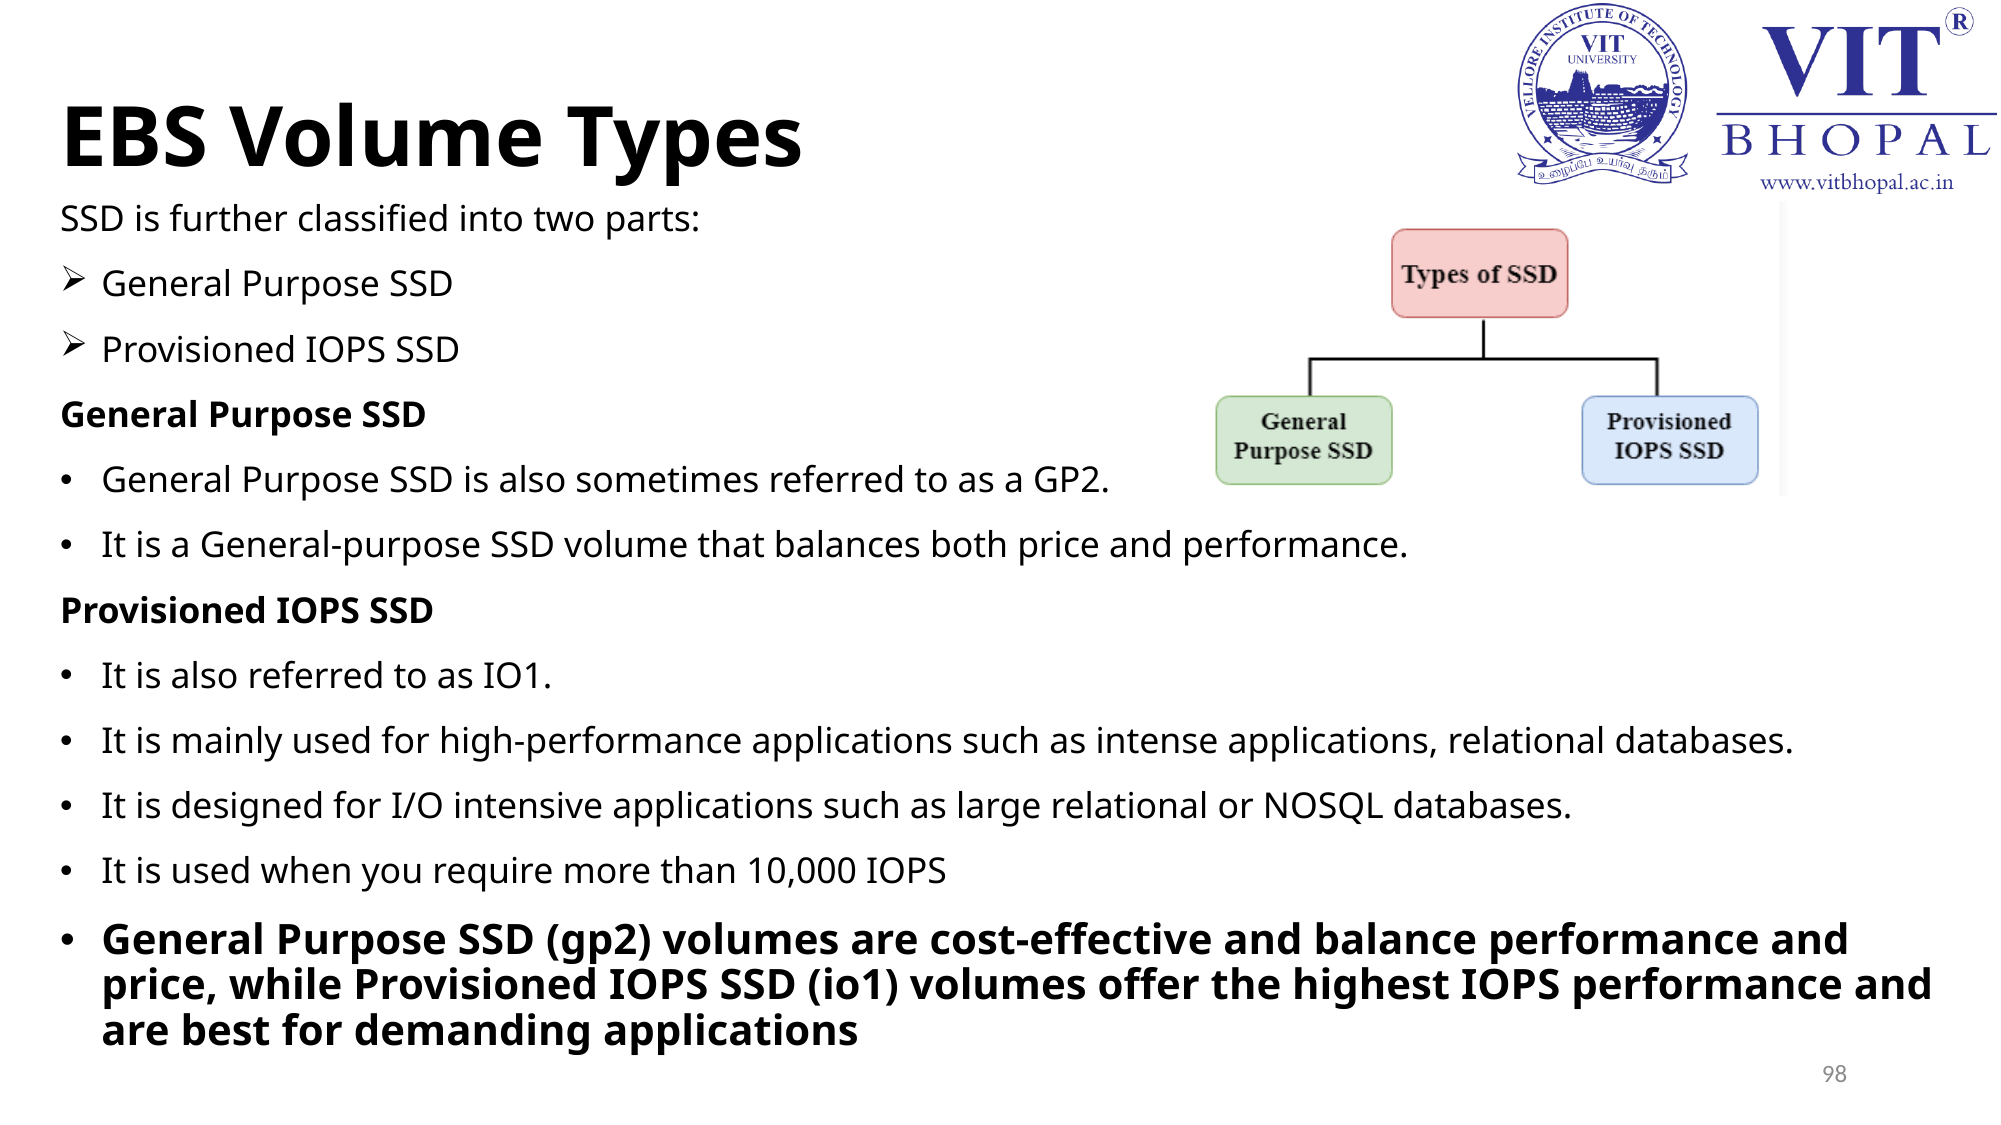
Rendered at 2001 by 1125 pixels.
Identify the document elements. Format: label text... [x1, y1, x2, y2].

title EBS Volume Types [45, 59, 1517, 193]
list SSD is further classified into two parts: General Purpose SSD Provisioned IOPS SSD General Purpose SSD General Purpose SSD is also sometimes referred to as a GP2. It is a General-purpose SSD volume that balances both price and performance. Provisioned IOPS SSD It is also referred to as IO1. It is mainly used for high-performance applications such as intense applications, relational databases. It is designed for I/O intensive applications such as large relational or NOSQL databases. It is used when you require more than 10,000 IOPS General Purpose SSD (gp2) volumes are cost-effective and balance performance and price, while Provisioned IOPS SSD (io1) volumes offer the highest IOPS performance and are best for demanding applications [45, 193, 1975, 1066]
picture [1517, 3, 1997, 194]
slide_number 98 [1412, 1042, 1863, 1103]
picture [1174, 201, 1788, 496]
